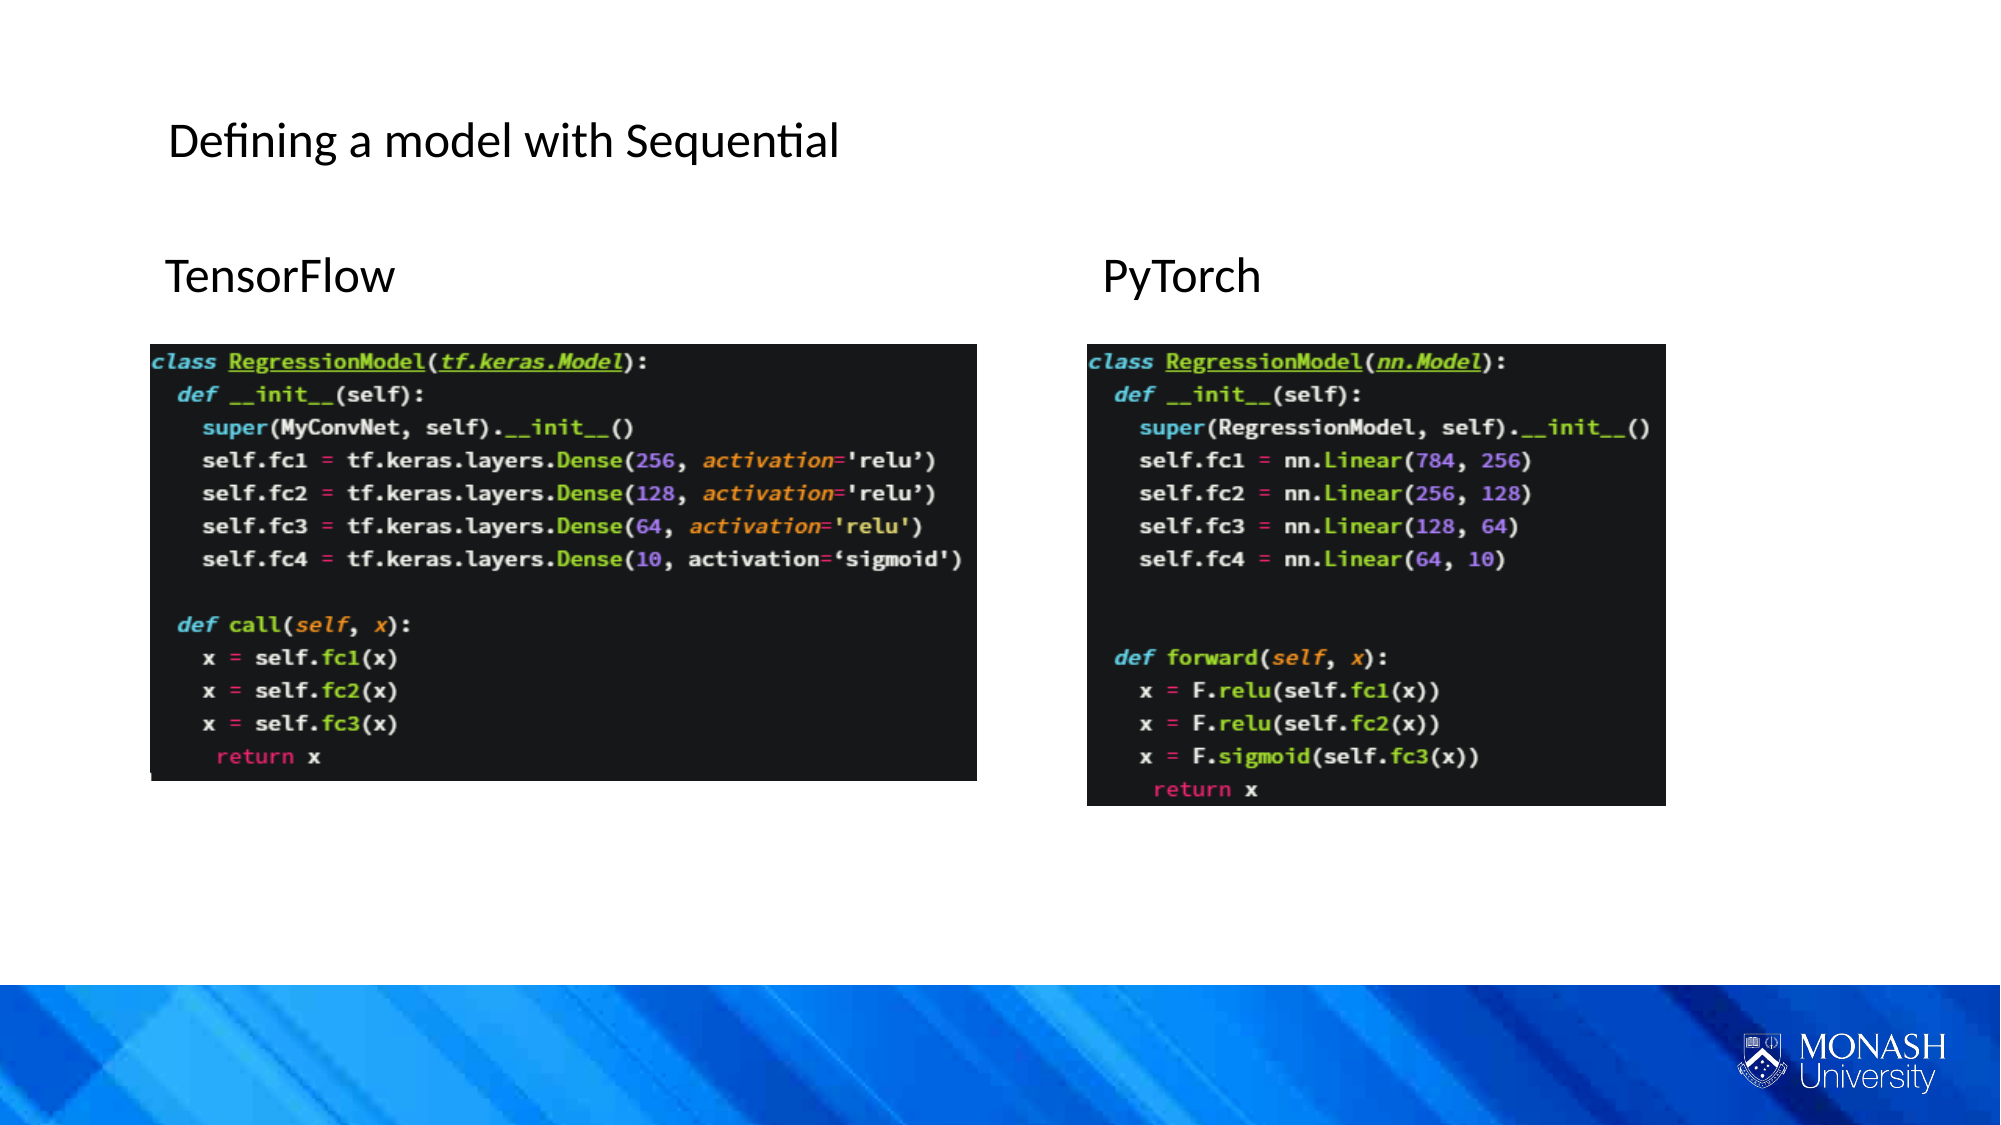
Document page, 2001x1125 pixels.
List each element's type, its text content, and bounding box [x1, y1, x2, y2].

text_box PyTorch [1087, 235, 1400, 310]
picture [0, 985, 2000, 1125]
text_box Defining a model with Sequential [153, 99, 856, 175]
picture [149, 344, 977, 781]
text_box TensorFlow [150, 235, 463, 311]
picture [1087, 344, 1667, 806]
